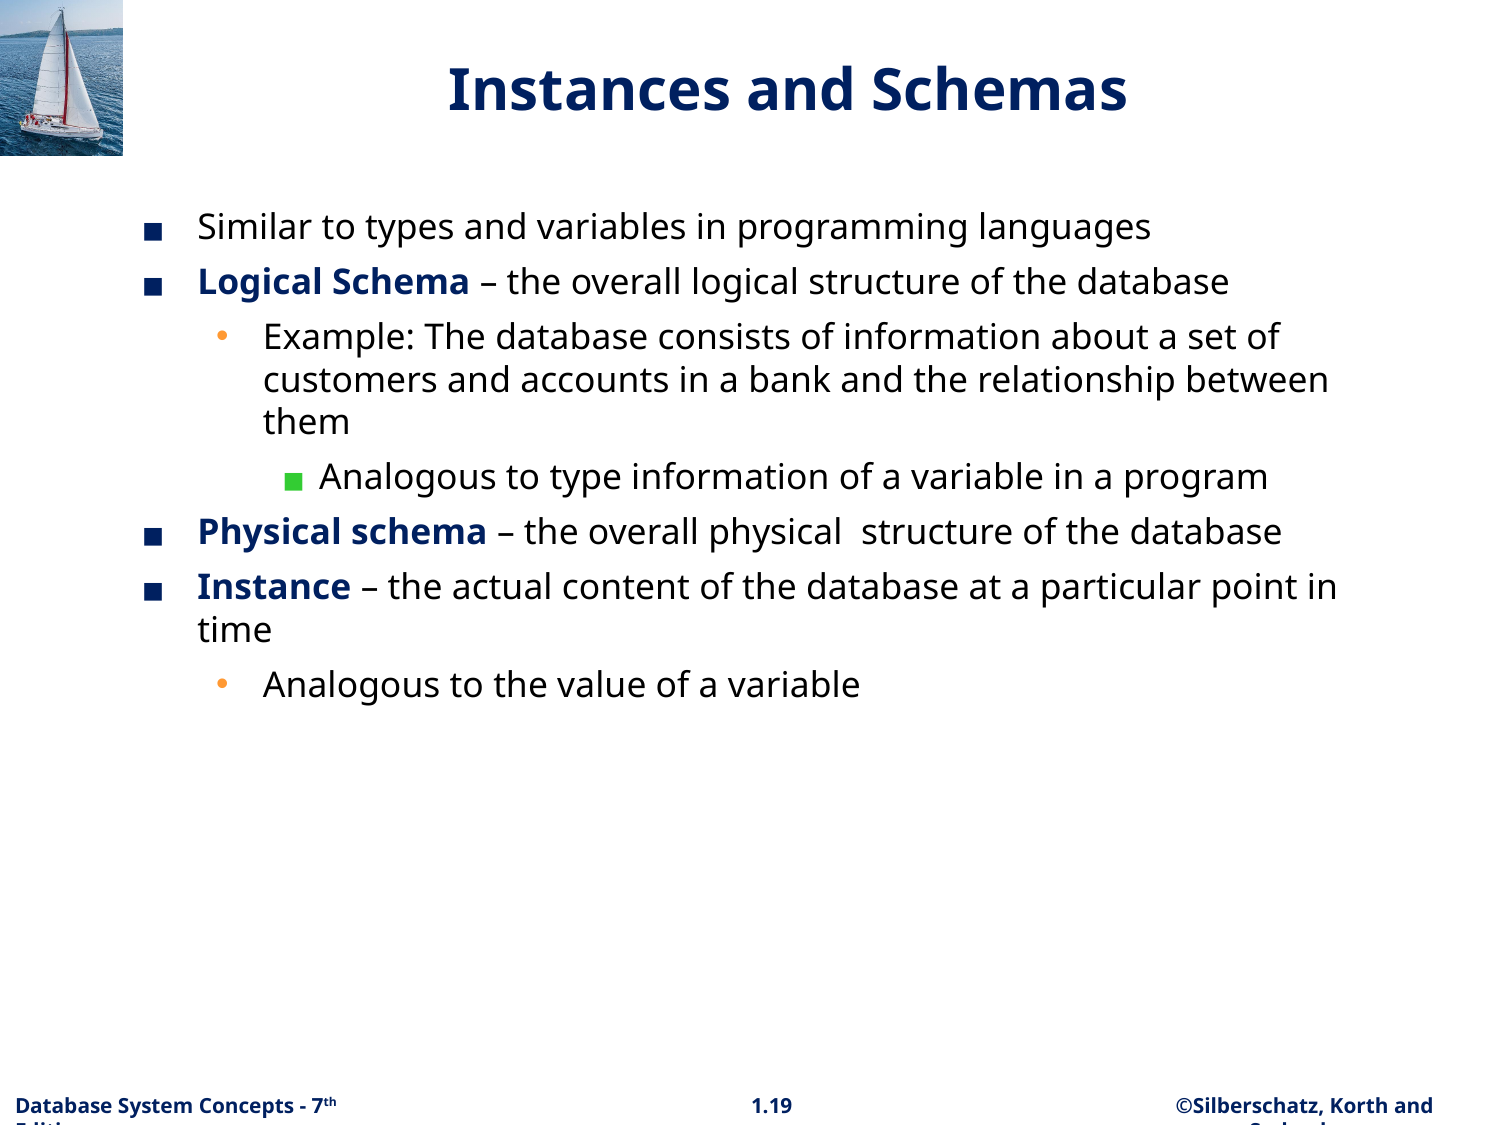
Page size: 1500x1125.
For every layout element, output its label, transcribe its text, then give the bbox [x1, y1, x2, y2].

picture [0, 0, 123, 156]
list Similar to types and variables in programming languages Logical Schema – the overall logical structure of the database Example: The database consists of information about a set of customers and accounts in a bank and the relationship between them Analogous to type information of a variable in a program Physical schema – the overall physical structure of the database Instance – the actual content of the database at a particular point in time Analogous to the value of a variable [126, 197, 1380, 1002]
title Instances and Schemas [126, 29, 1451, 130]
